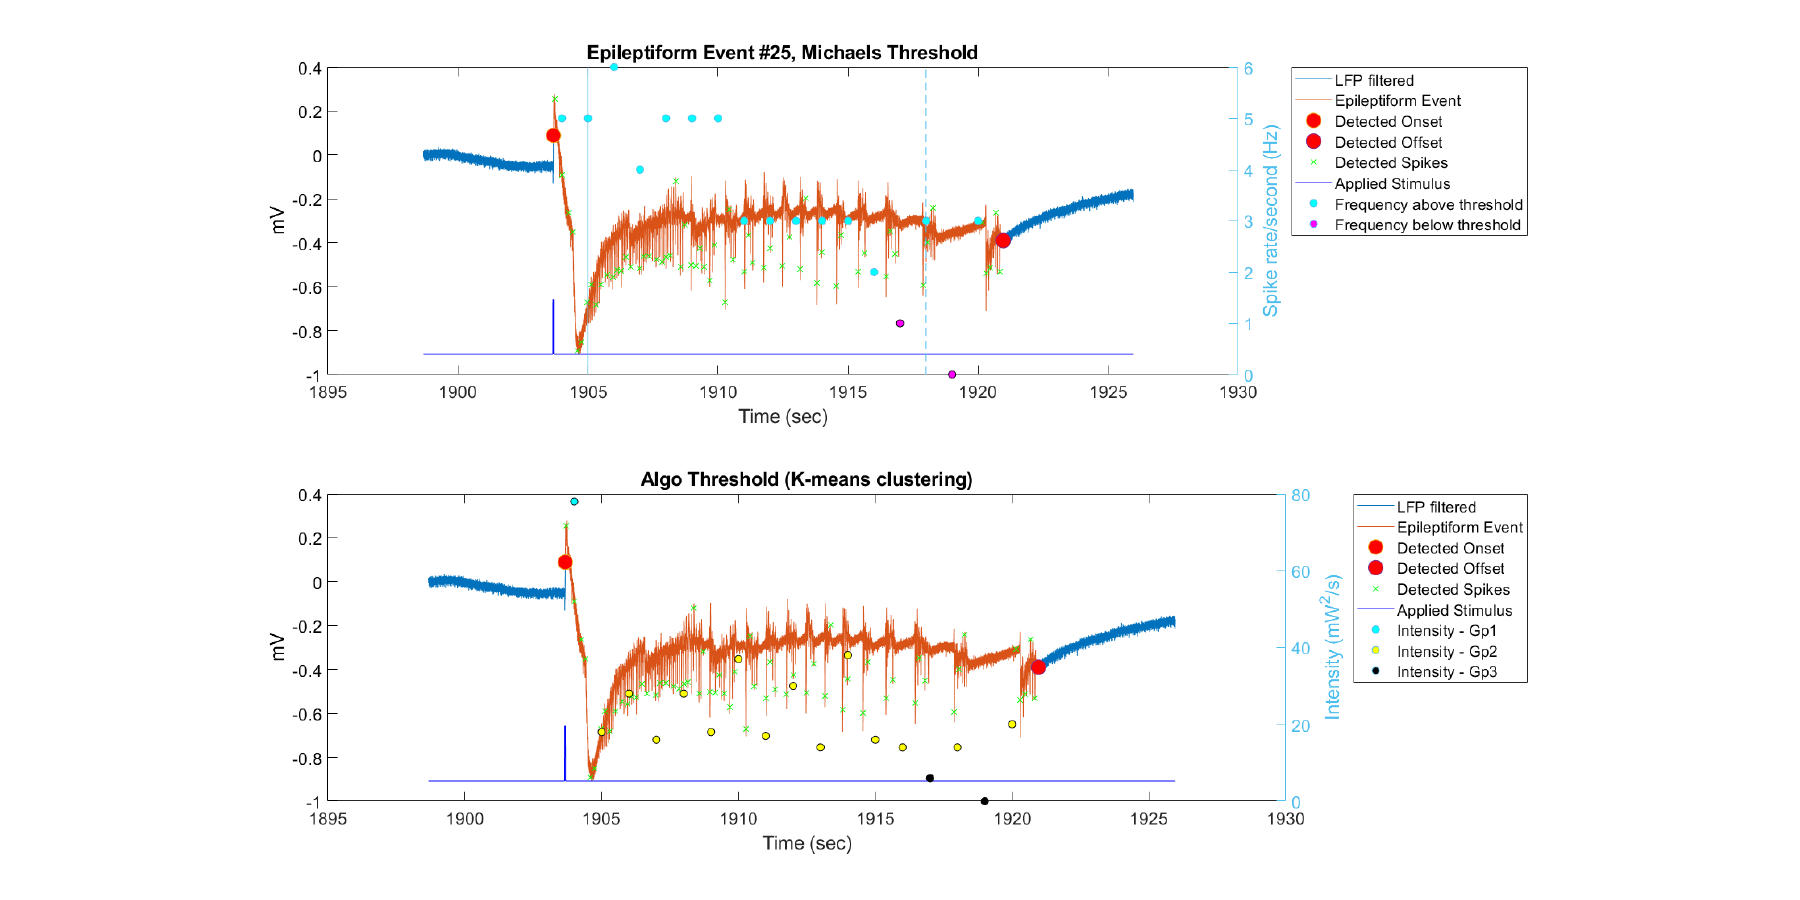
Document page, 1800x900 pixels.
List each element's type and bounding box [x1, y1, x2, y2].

picture [126, 0, 1674, 900]
